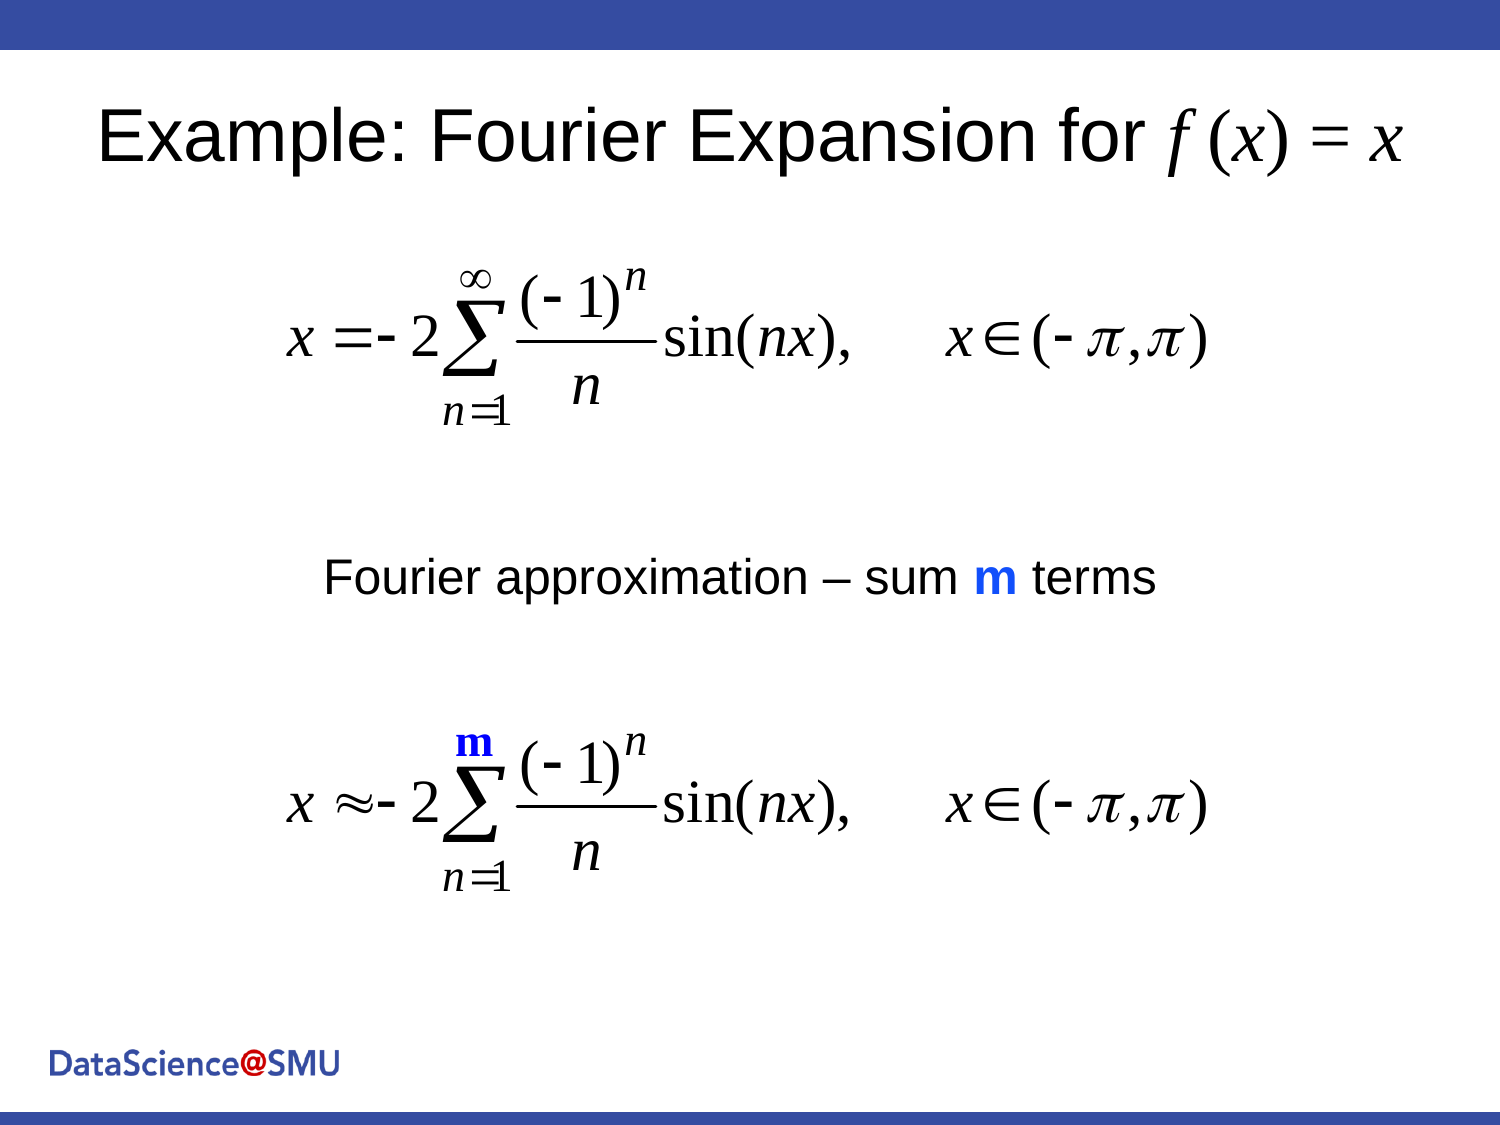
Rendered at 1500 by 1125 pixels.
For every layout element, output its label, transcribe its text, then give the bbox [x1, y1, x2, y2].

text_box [281, 716, 1213, 898]
title Example: Fourier Expansion for f (x) = x [75, 37, 1425, 225]
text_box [281, 250, 1213, 432]
text_box Fourier approximation – sum m terms [441, 527, 1053, 621]
picture [50, 1049, 339, 1076]
